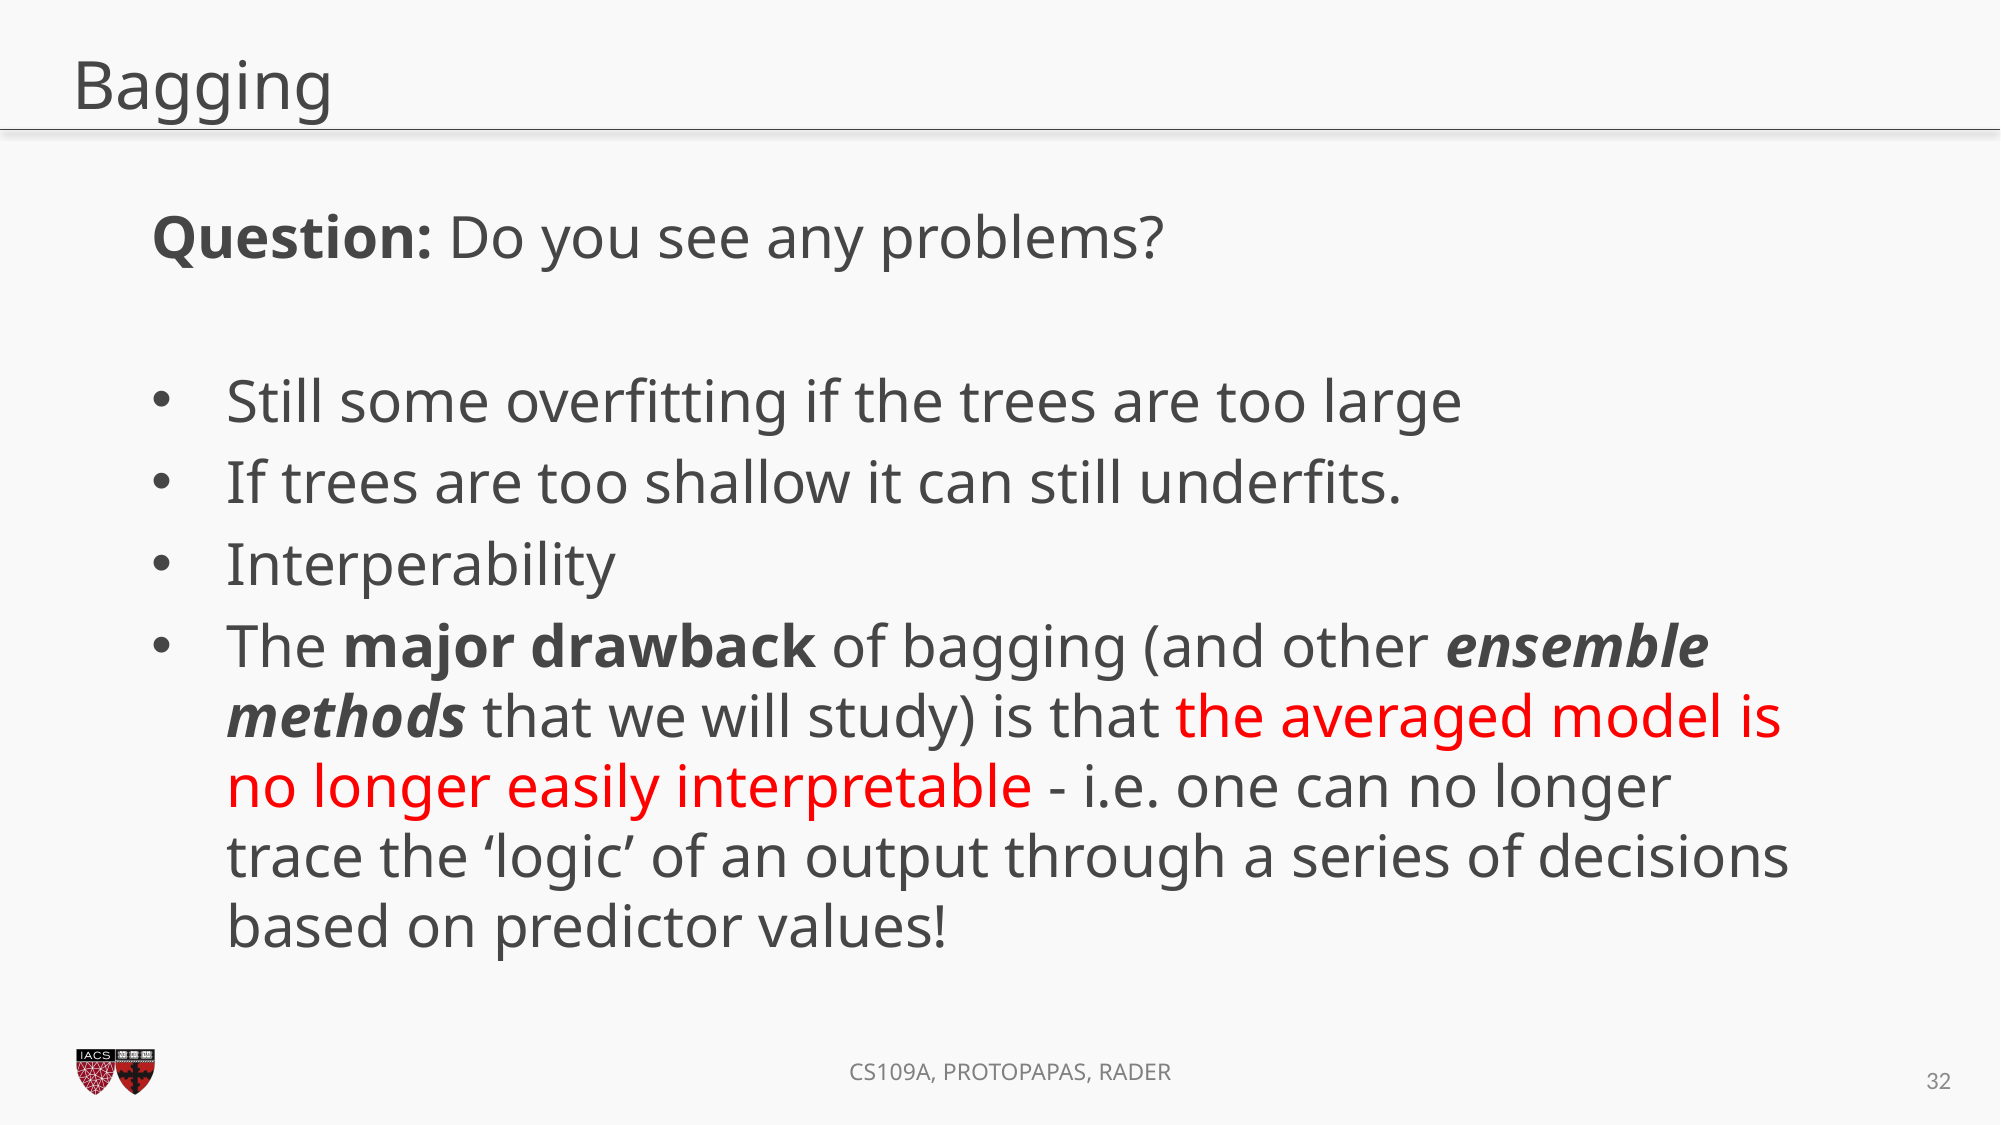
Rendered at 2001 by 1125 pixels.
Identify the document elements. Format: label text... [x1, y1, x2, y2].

slide_number 32 [1500, 1050, 1967, 1110]
title Bagging [57, 35, 1943, 162]
list Question: Do you see any problems? Still some overfitting if the trees are too large If trees are too shallow it can still underfits. Interperability The major drawback of bagging (and other ensemble methods that we will study) is that the averaged model is no longer easily interpretable - i.e. one can no longer trace the ‘logic’ of an output through a series of decisions based on predictor values! [136, 193, 1831, 540]
picture [75, 1049, 155, 1095]
